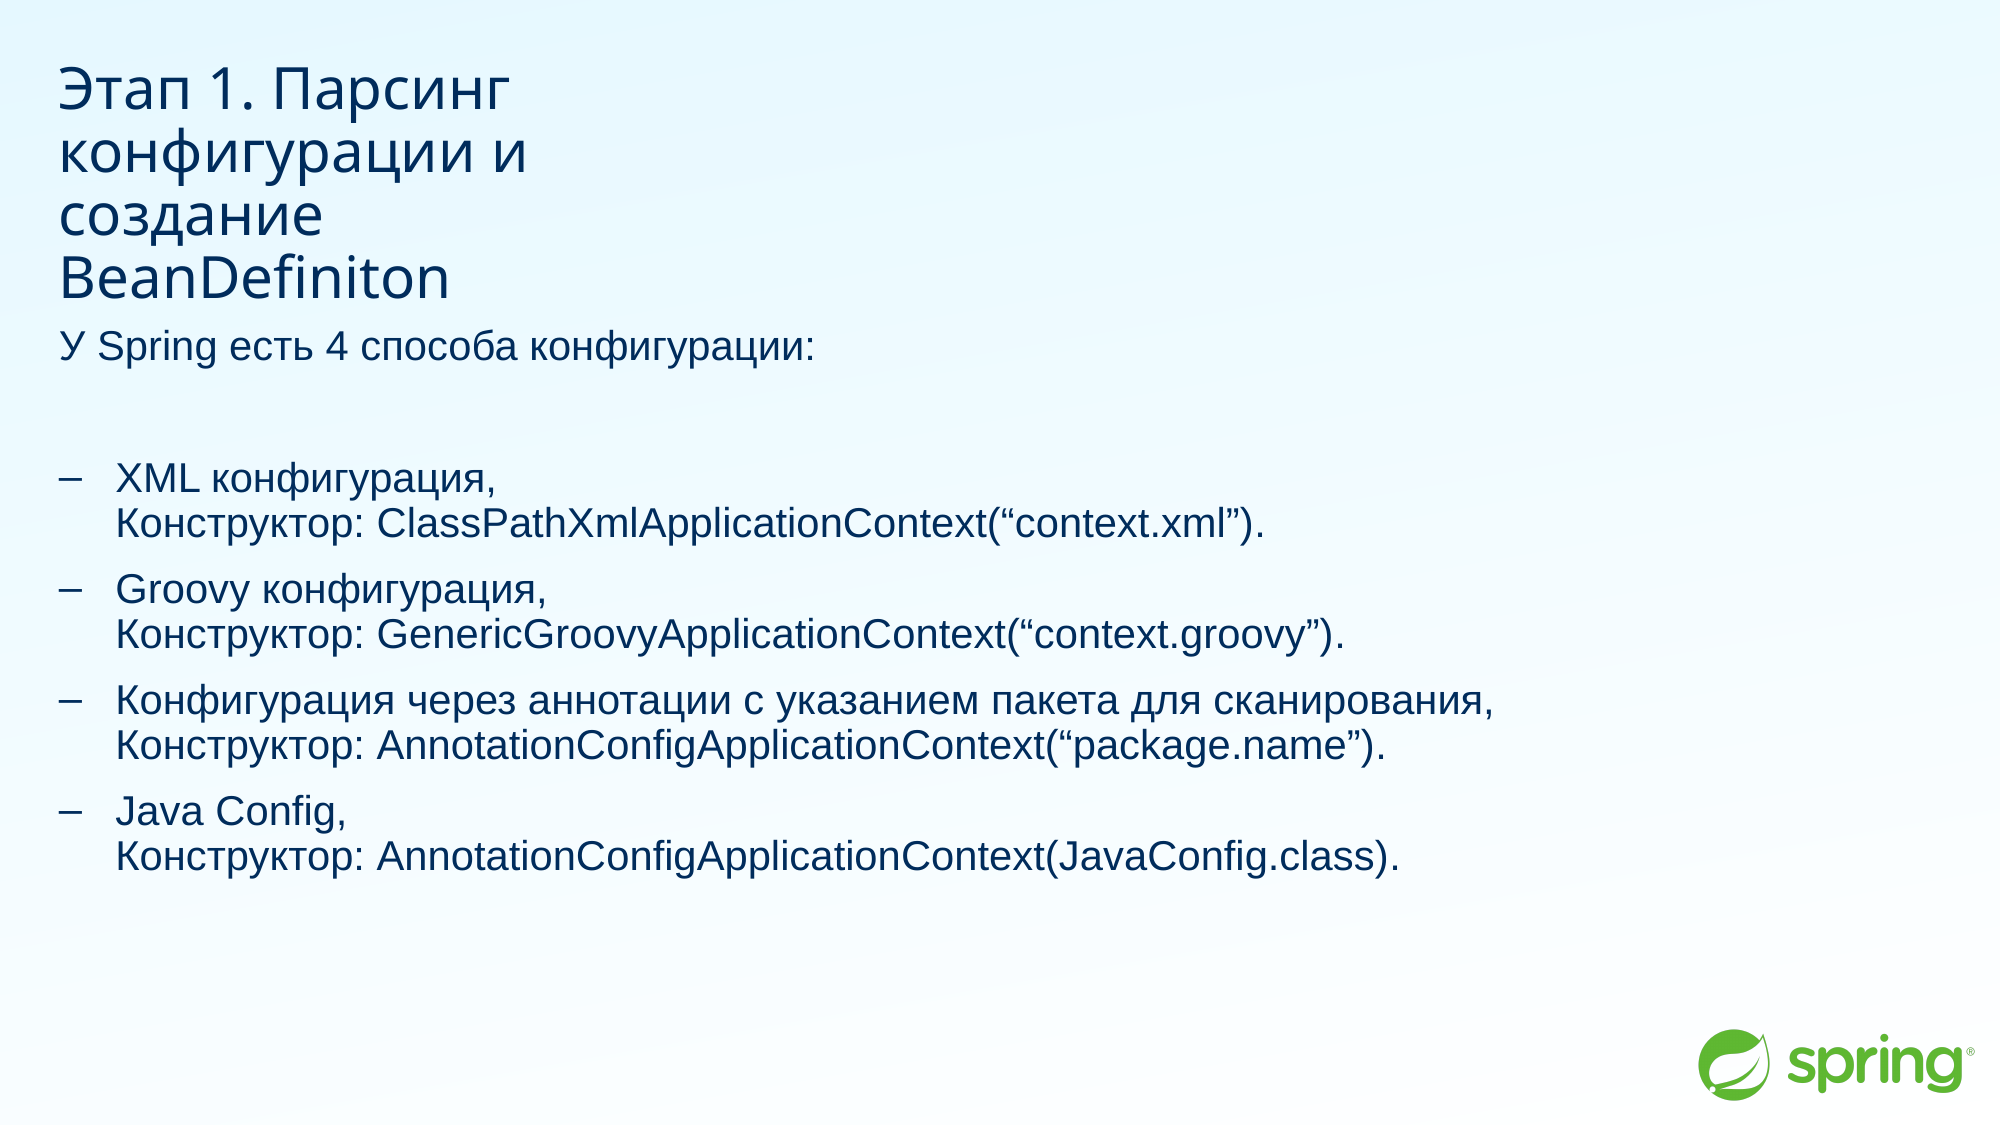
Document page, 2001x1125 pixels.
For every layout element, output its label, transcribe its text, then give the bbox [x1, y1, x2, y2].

list У Spring есть 4 способа конфигурации: XML конфигурация, Конструктор: ClassPathXmlApplicationContext(“context.xml”). Groovy конфигурация, Конструктор: GenericGroovyApplicationContext(“context.groovy”). Конфигурация через аннотации с указанием пакета для сканирования, Конструктор: AnnotationConfigApplicationContext(“package.name”). Java Config, Конструктор: AnnotationConfigApplicationContext(JavaConfig.class). [59, 324, 1942, 1065]
picture [1657, 944, 2000, 1125]
title Этап 1. Парсинг конфигурации и создание BeanDefiniton [58, 59, 704, 266]
